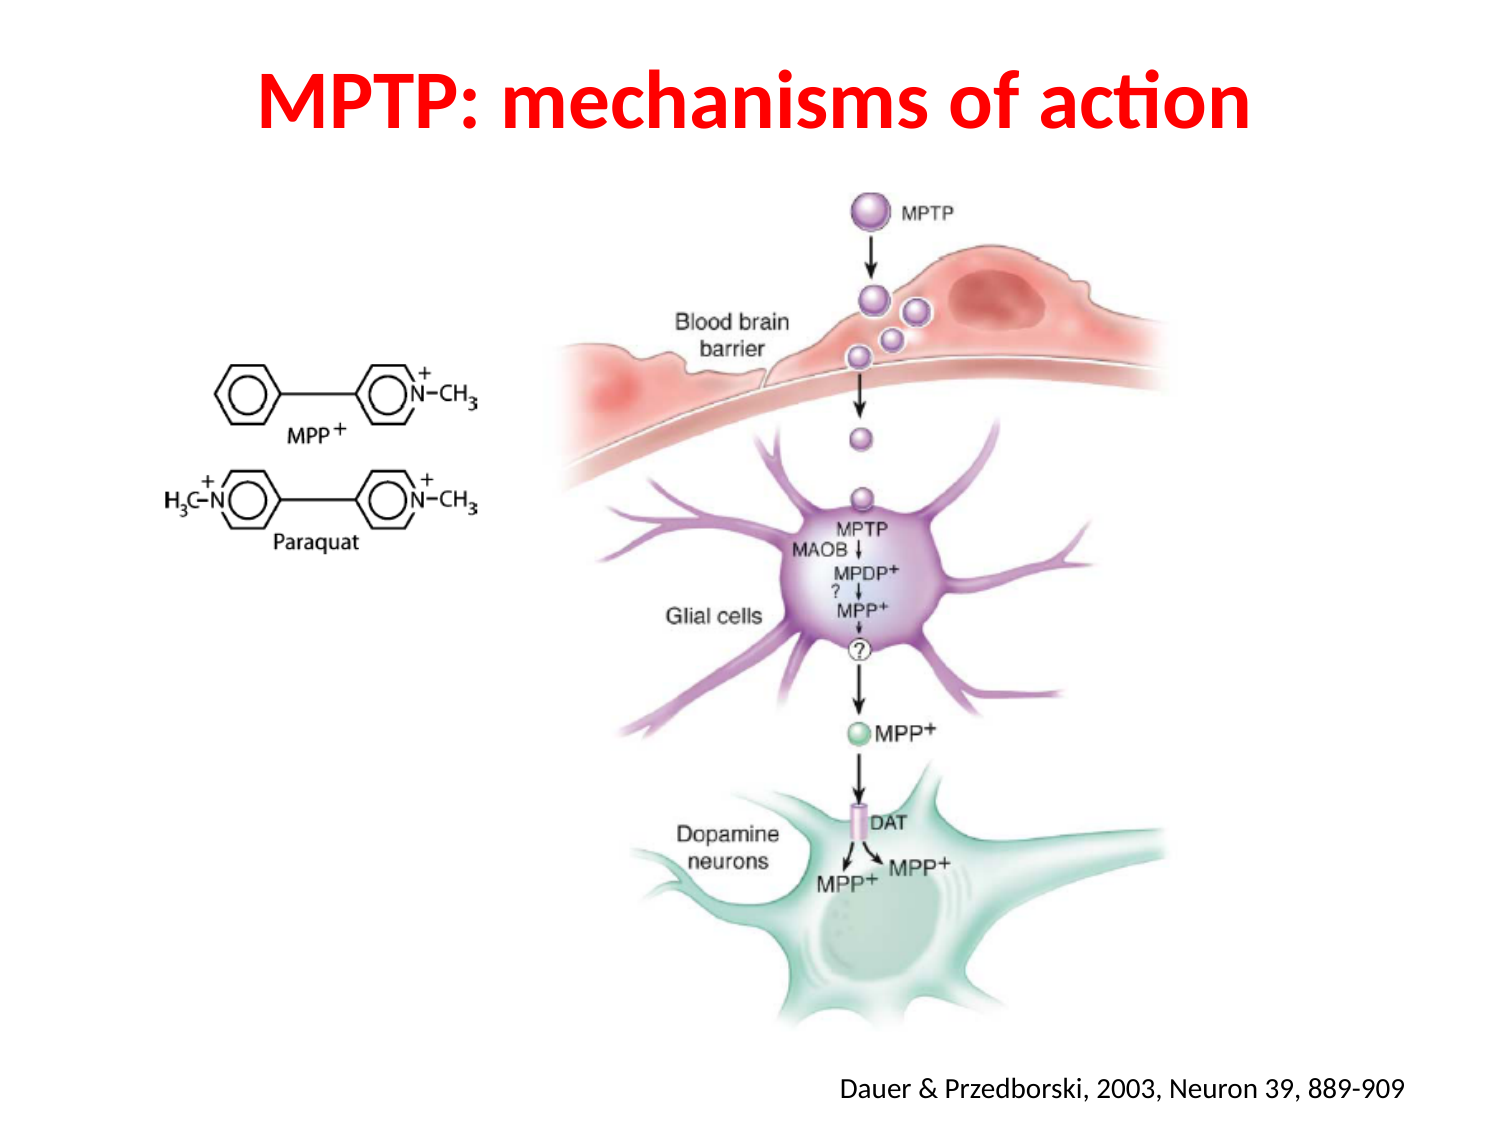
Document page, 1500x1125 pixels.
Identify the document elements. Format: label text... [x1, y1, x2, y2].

text_box Dauer & Przedborski, 2003, Neuron 39, 889-909 [824, 1062, 1447, 1113]
picture [537, 135, 1192, 1051]
picture [112, 312, 527, 576]
text_box MPTP: mechanisms of action [241, 37, 1268, 153]
